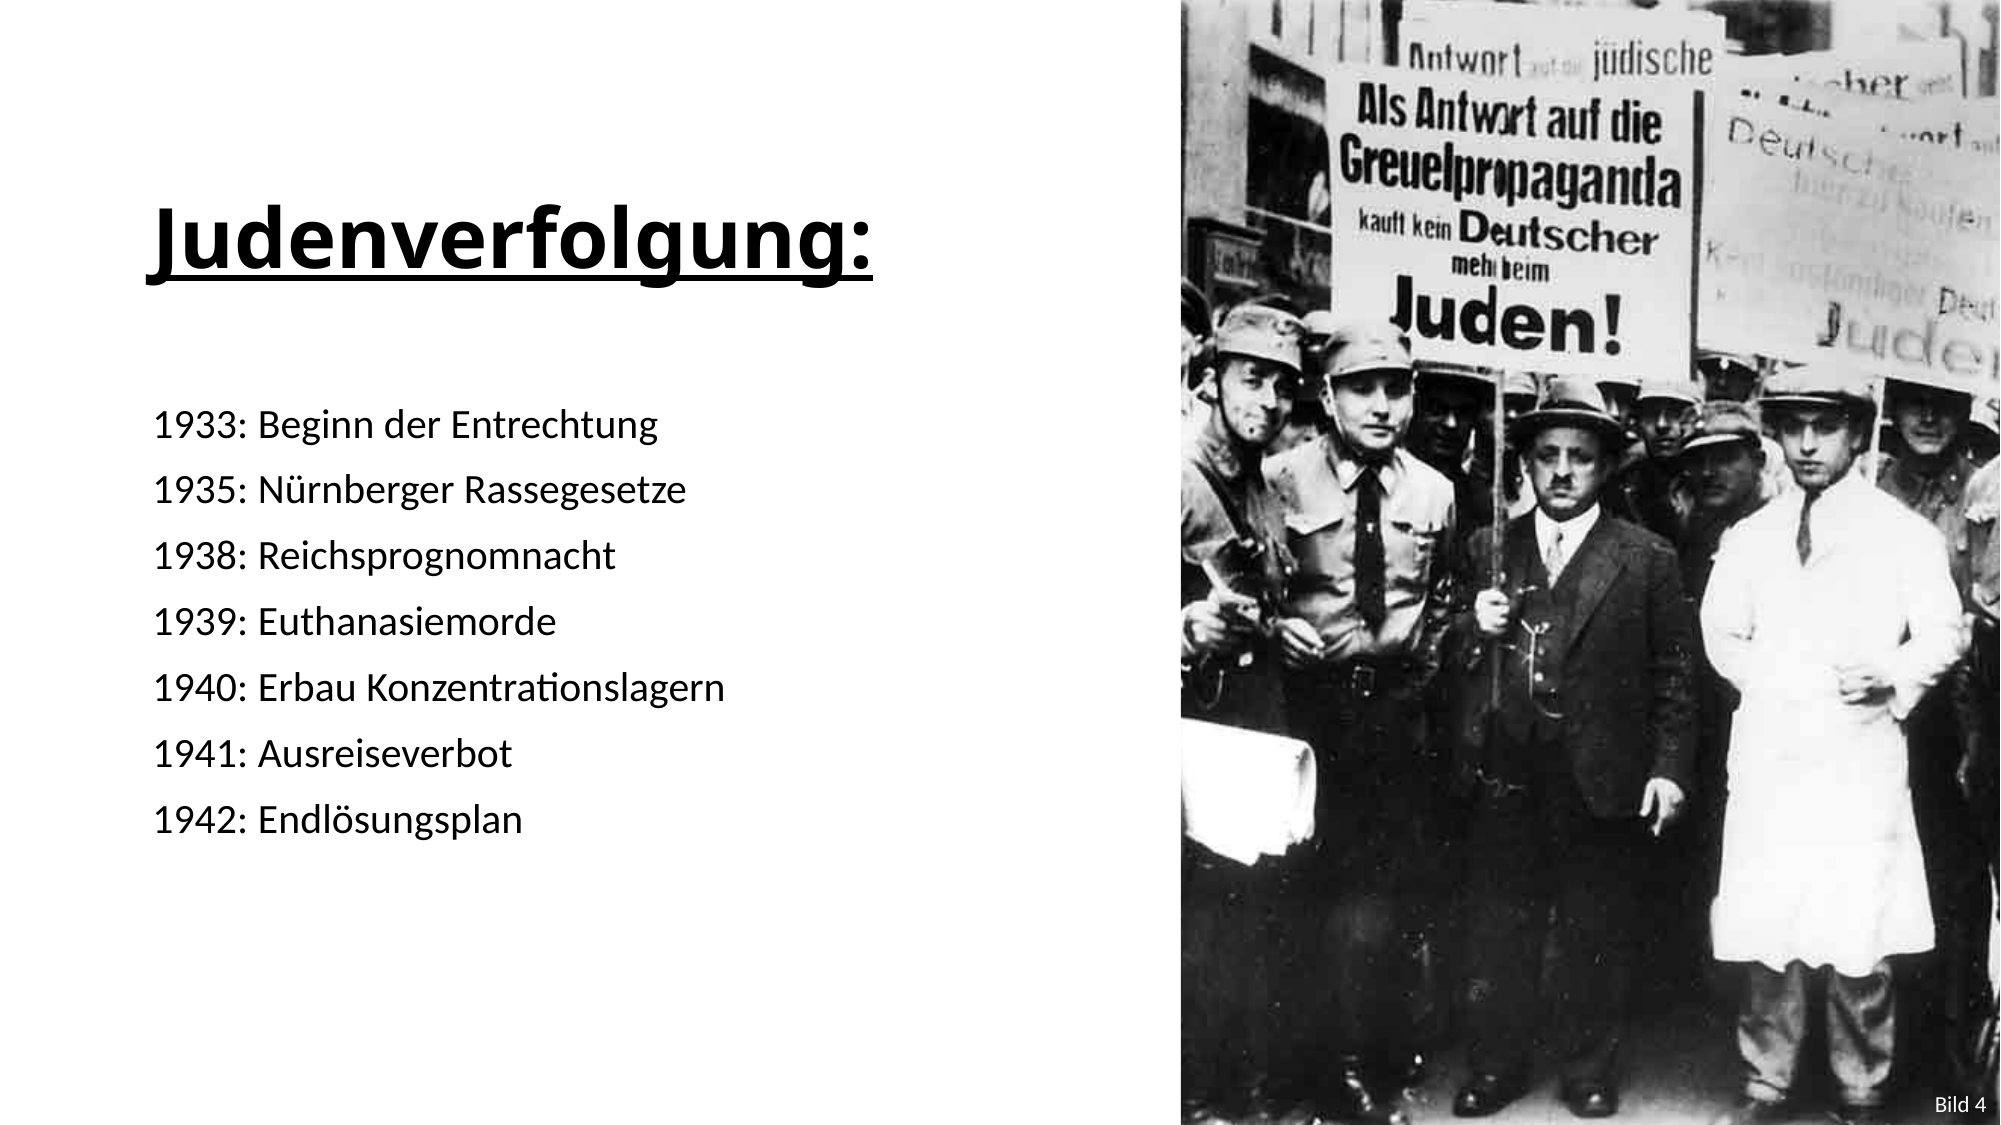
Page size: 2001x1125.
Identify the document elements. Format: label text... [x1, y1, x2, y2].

text_box [0, 0, 1180, 1125]
list 1933: Beginn der Entrechtung 1935: Nürnberger Rassegesetze 1938: Reichsprognomnacht 1939: Euthanasiemorde 1940: Erbau Konzentrationslagern 1941: Ausreiseverbot 1942: Endlösungsplan [137, 394, 1122, 1007]
title Judenverfolgung: [137, 118, 1122, 365]
picture [1180, 0, 2000, 1125]
